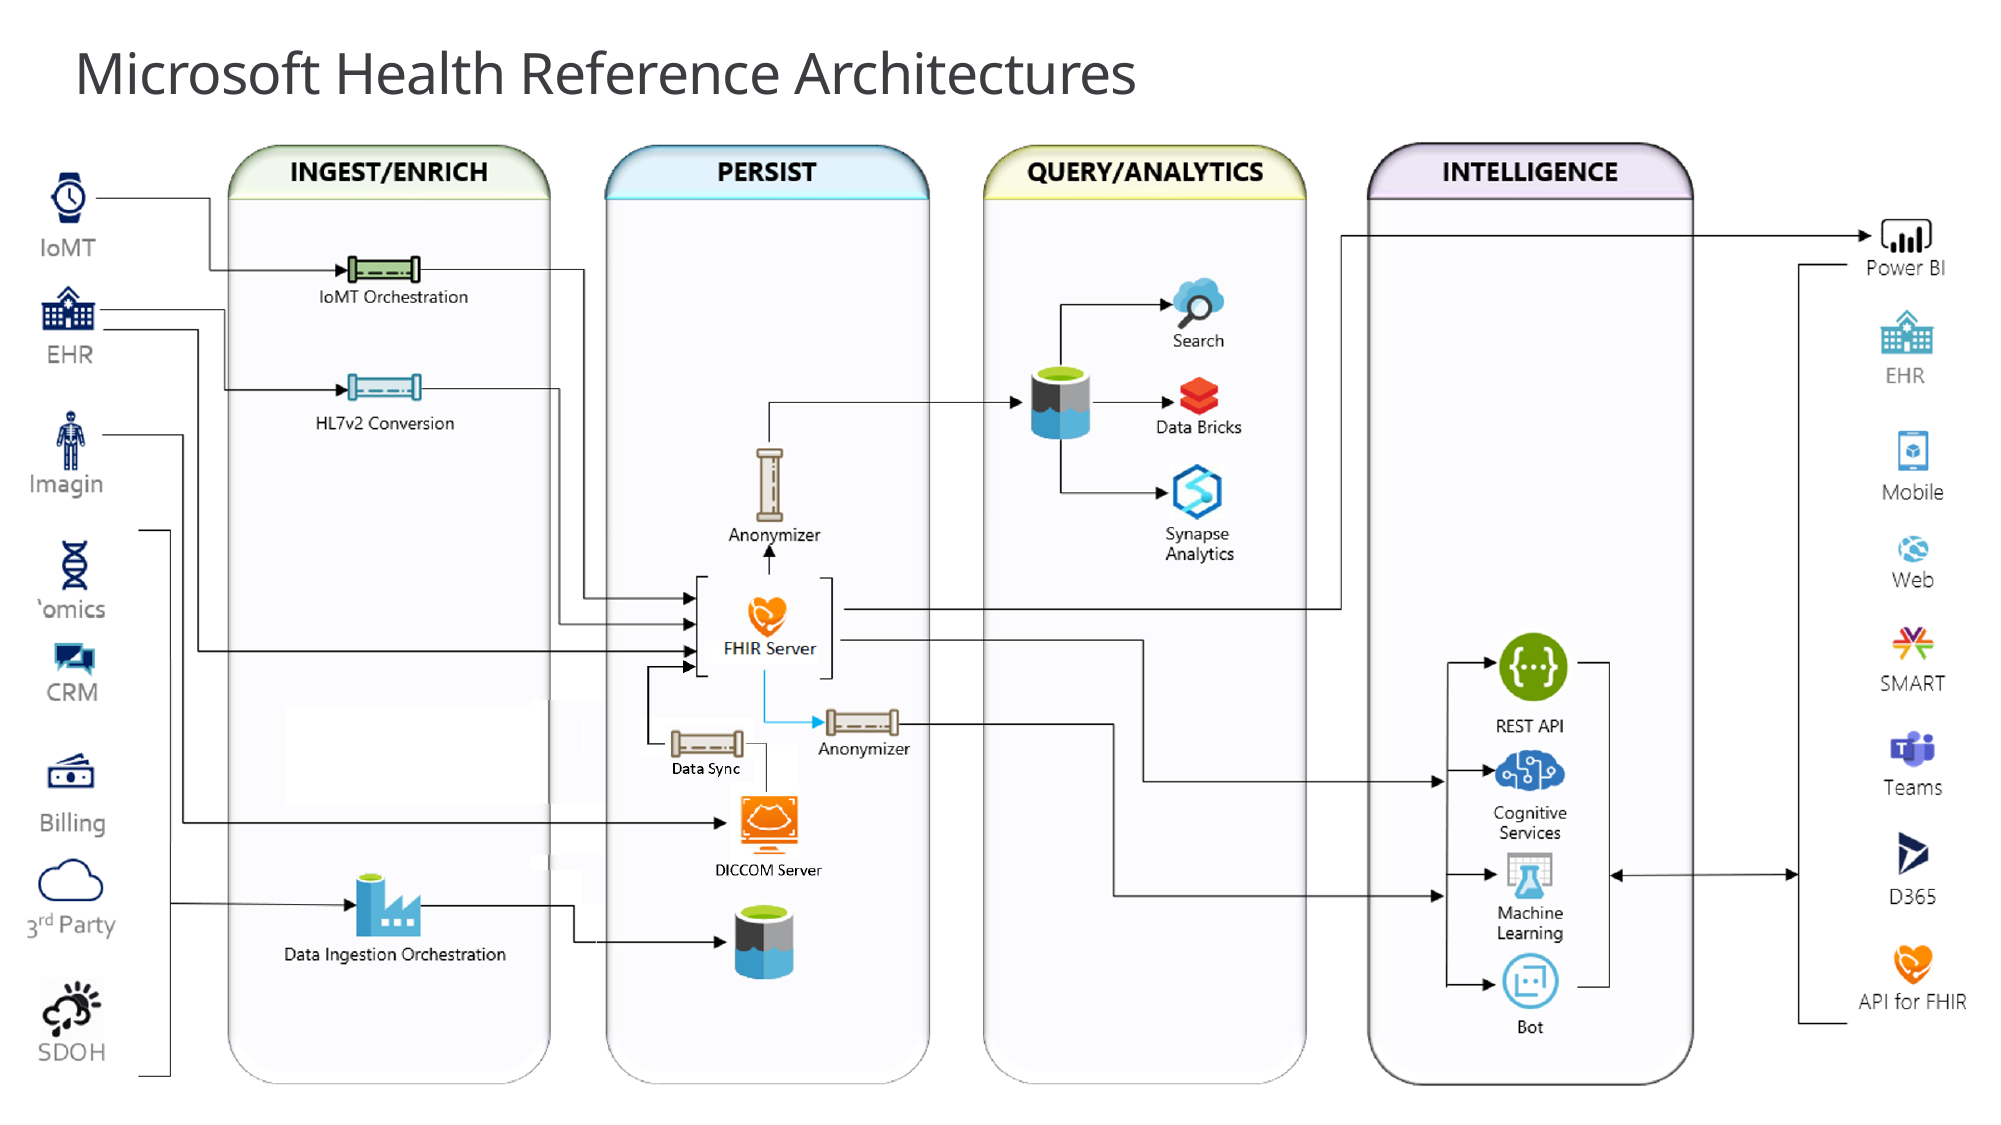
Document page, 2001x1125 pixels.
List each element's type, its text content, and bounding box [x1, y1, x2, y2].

picture [24, 123, 1976, 1106]
title Microsoft Health Reference Architectures [74, 30, 1930, 123]
